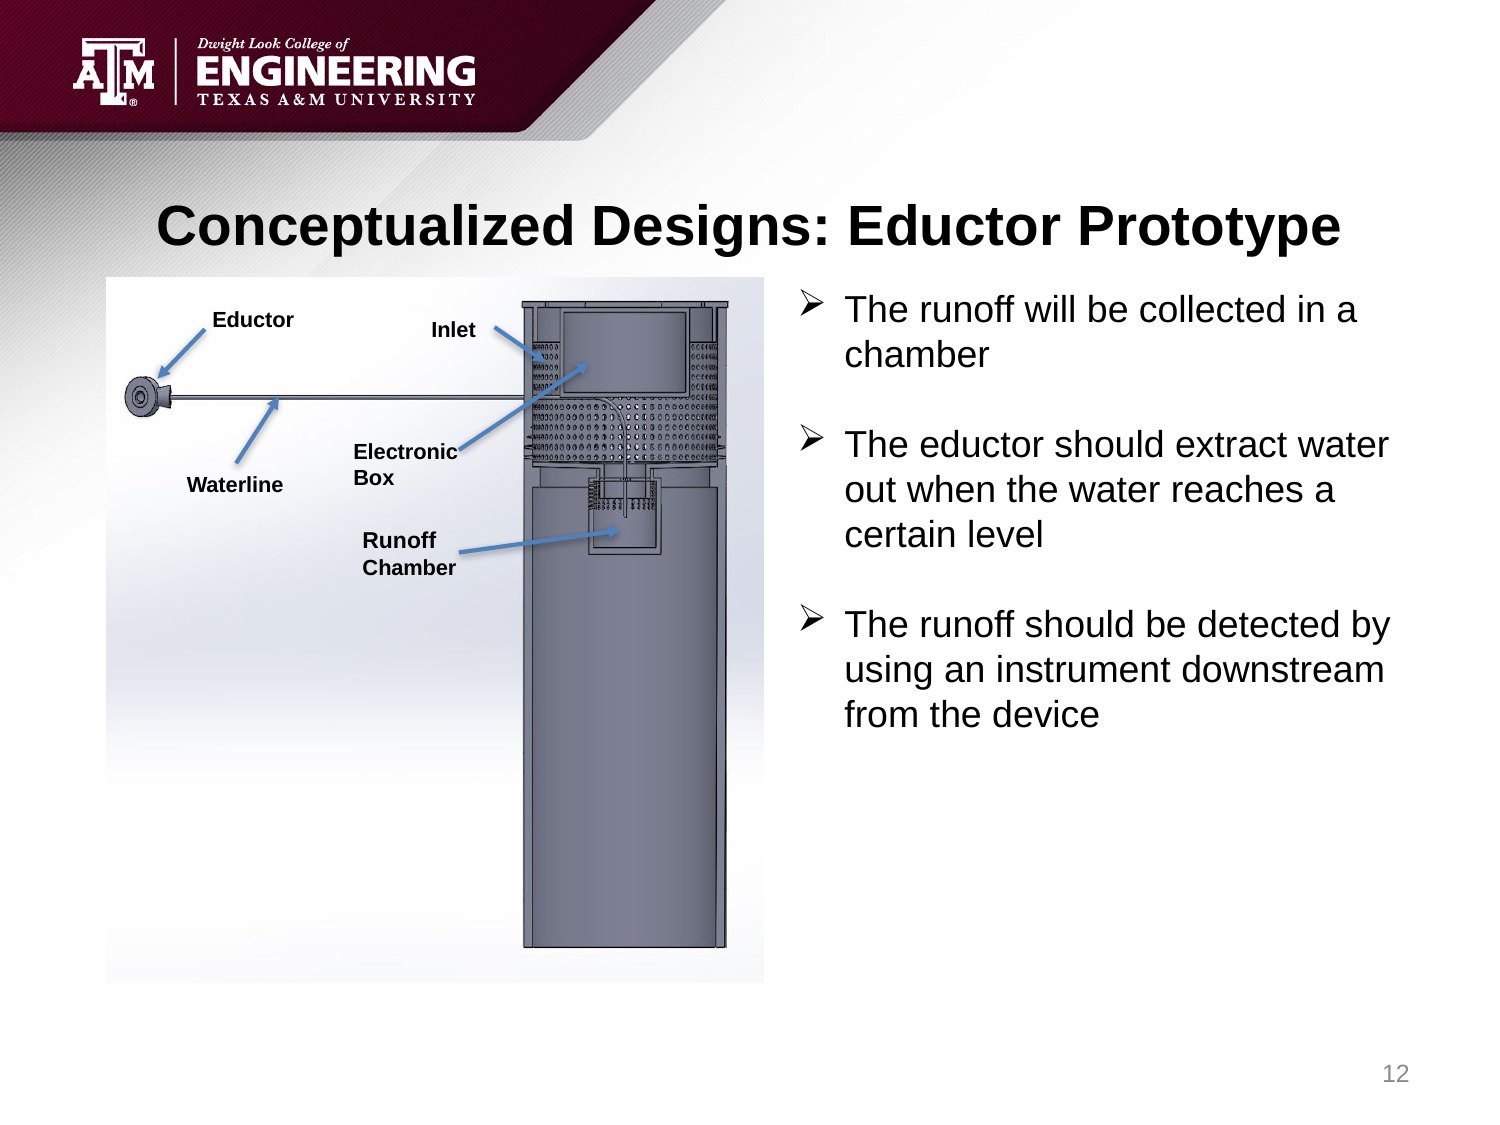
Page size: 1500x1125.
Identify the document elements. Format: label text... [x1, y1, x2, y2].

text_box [494, 326, 546, 360]
title Conceptualized Designs: Eductor Prototype [75, 156, 1425, 289]
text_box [235, 396, 280, 464]
picture [0, 0, 1500, 1125]
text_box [458, 529, 621, 553]
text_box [458, 362, 590, 451]
text_box The runoff will be collected in a chamber The eductor should extract water out when the water reaches a certain level The runoff should be detected by using an instrument downstream from the device [782, 277, 1425, 832]
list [106, 276, 764, 984]
slide_number 12 [1074, 1042, 1425, 1103]
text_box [157, 328, 206, 379]
